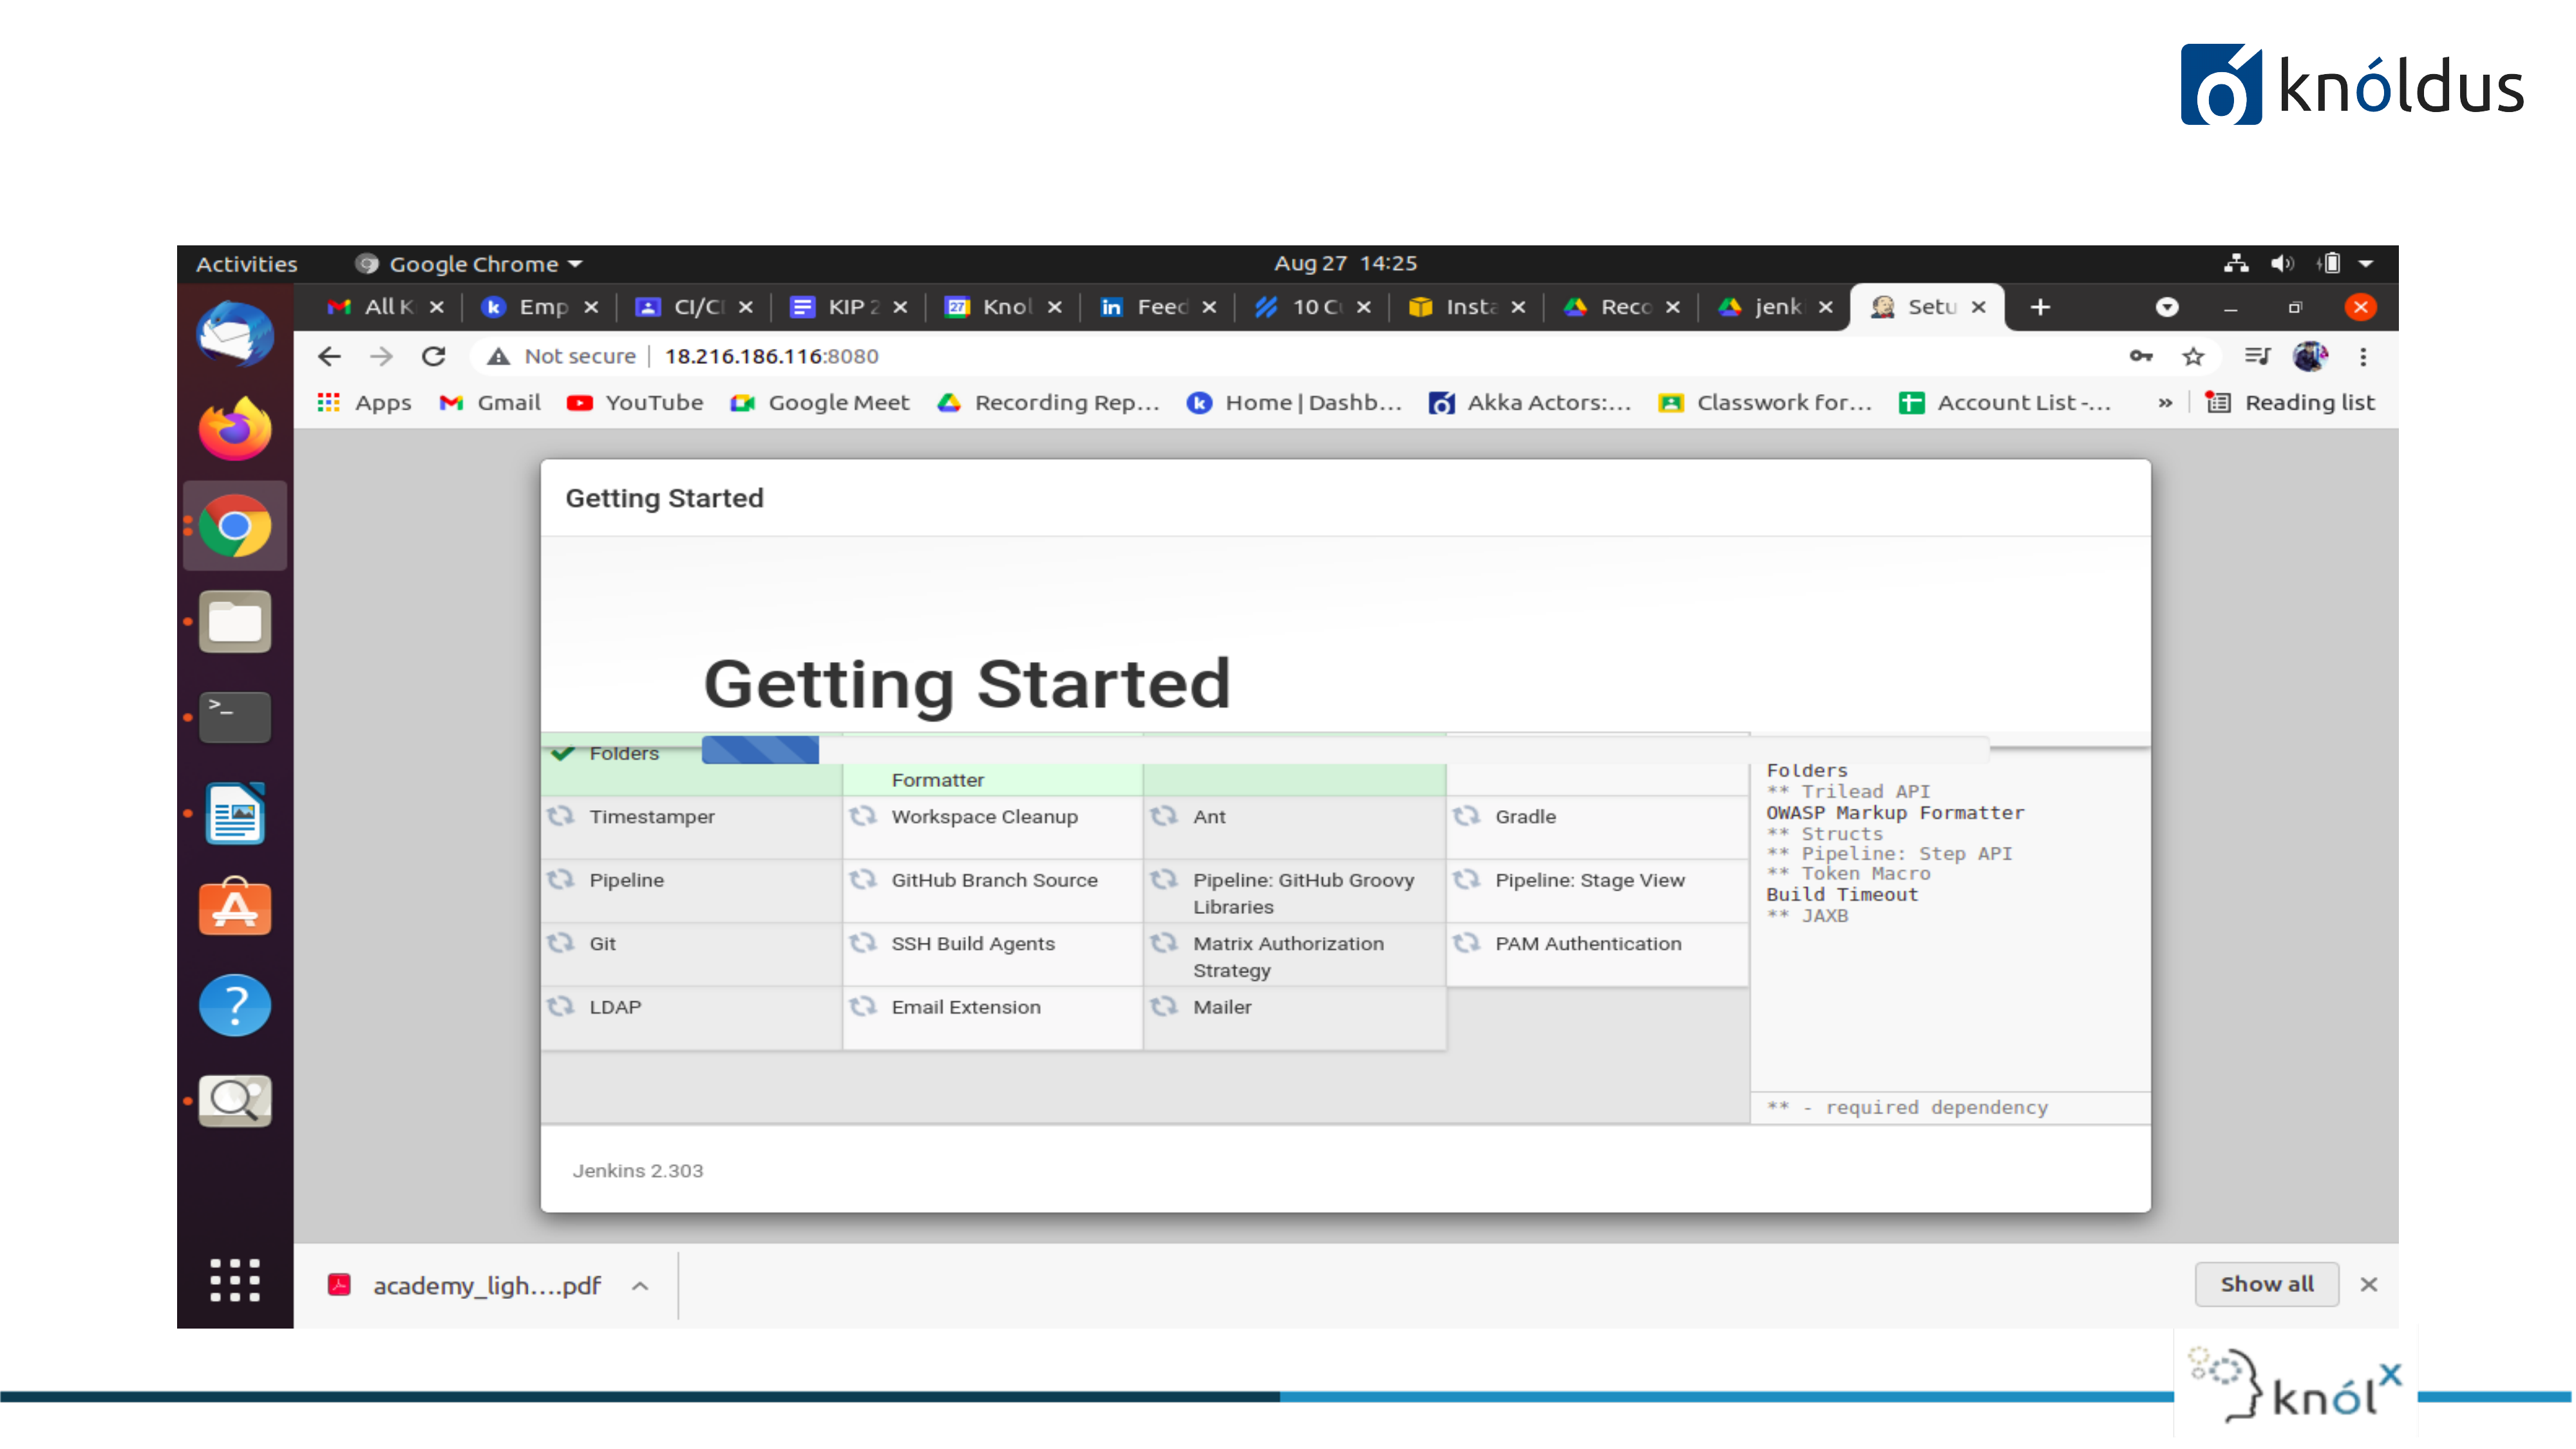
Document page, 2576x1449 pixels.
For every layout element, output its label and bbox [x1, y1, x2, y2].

picture [0, 245, 2572, 1437]
picture [2181, 44, 2524, 125]
